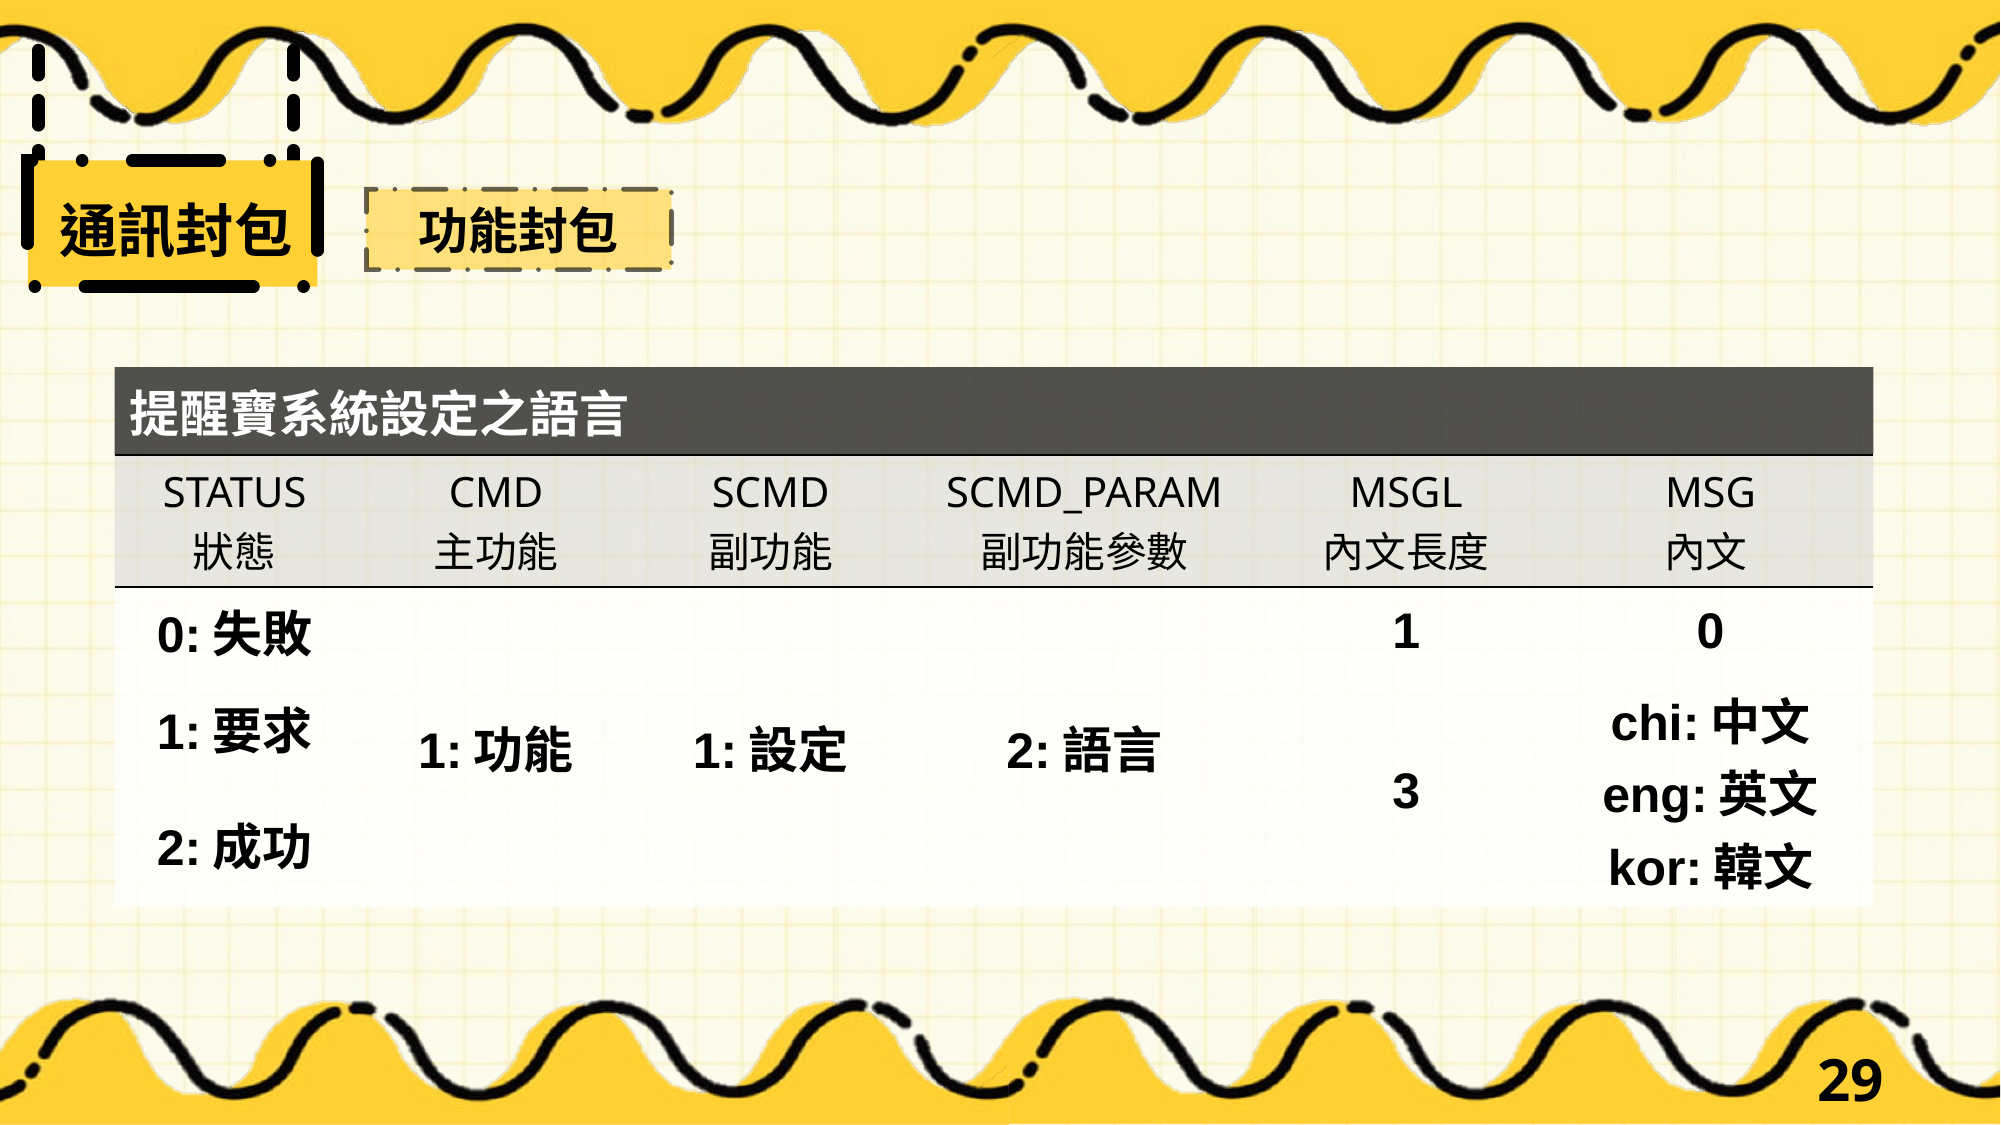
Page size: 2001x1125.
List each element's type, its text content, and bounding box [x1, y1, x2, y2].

text_box 功能封包 [365, 188, 672, 271]
table_cell CMD 主功能 [355, 456, 637, 586]
text_box 通訊封包 [18, 169, 333, 290]
slide_number 29 [1791, 1041, 1910, 1124]
table_cell MSGL 內文長度 [1265, 456, 1548, 586]
table_cell 1 [1265, 588, 1548, 675]
table_cell 0 [1548, 588, 1873, 675]
table_cell 3 [1265, 675, 1548, 907]
table_cell 1:設定 [637, 588, 904, 907]
table_cell 1:要求 [115, 675, 355, 781]
picture [0, 0, 2001, 1125]
table_cell 0:失敗 [115, 588, 355, 675]
table_cell SCMD 副功能 [637, 456, 904, 586]
table_cell STATUS 狀態 [115, 456, 355, 586]
table_cell chi:中文 eng:英文 kor:韓文 [1548, 675, 1873, 907]
table_cell 2:語言 [904, 588, 1265, 907]
text_box [27, 159, 319, 169]
table_cell 1:功能 [355, 588, 637, 907]
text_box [0, 0, 2000, 158]
table_header 提醒寶系統設定之語言 [115, 367, 1873, 454]
table_cell MSG 內文 [1548, 456, 1873, 586]
table_cell SCMD_PARAM 副功能參數 [904, 456, 1265, 586]
table_cell 2:成功 [115, 781, 355, 907]
